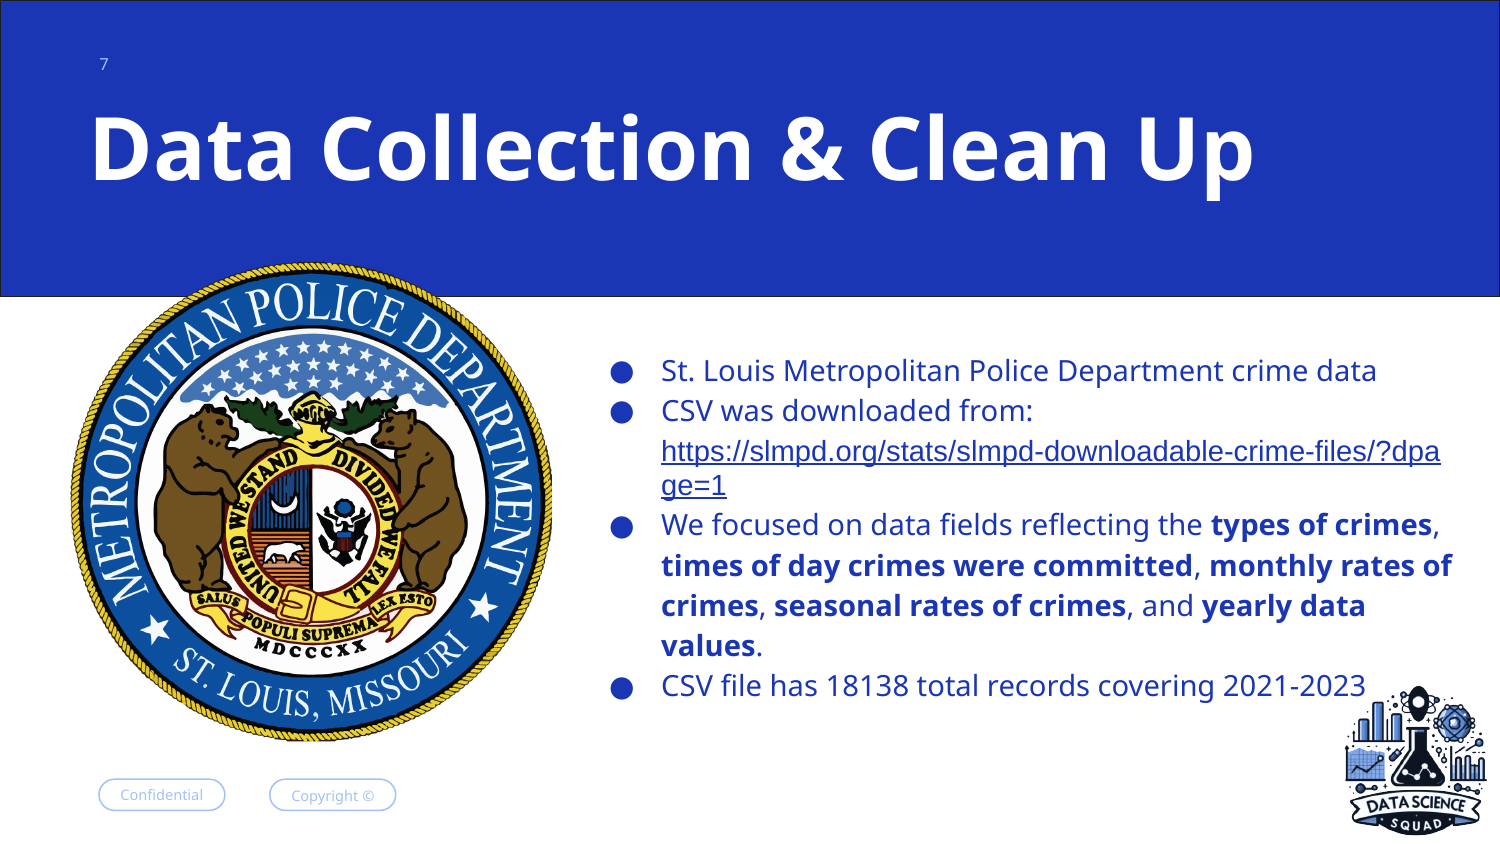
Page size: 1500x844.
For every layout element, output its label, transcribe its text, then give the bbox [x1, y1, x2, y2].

list St. Louis Metropolitan Police Department crime data CSV was downloaded from: https://slmpd.org/stats/slmpd-downloadable-crime-files/?dpage=1 We focused on data fields reflecting the types of crimes, times of day crimes were committed, monthly rates of crimes, seasonal rates of crimes, and yearly data values. CSV file has 18138 total records covering 2021-2023 [571, 331, 1468, 730]
slide_number 7 [69, 33, 140, 98]
title Data Collection & Clean Up [73, 97, 1474, 213]
picture [69, 261, 552, 743]
picture [1332, 676, 1500, 844]
text_box [0, 0, 1500, 297]
